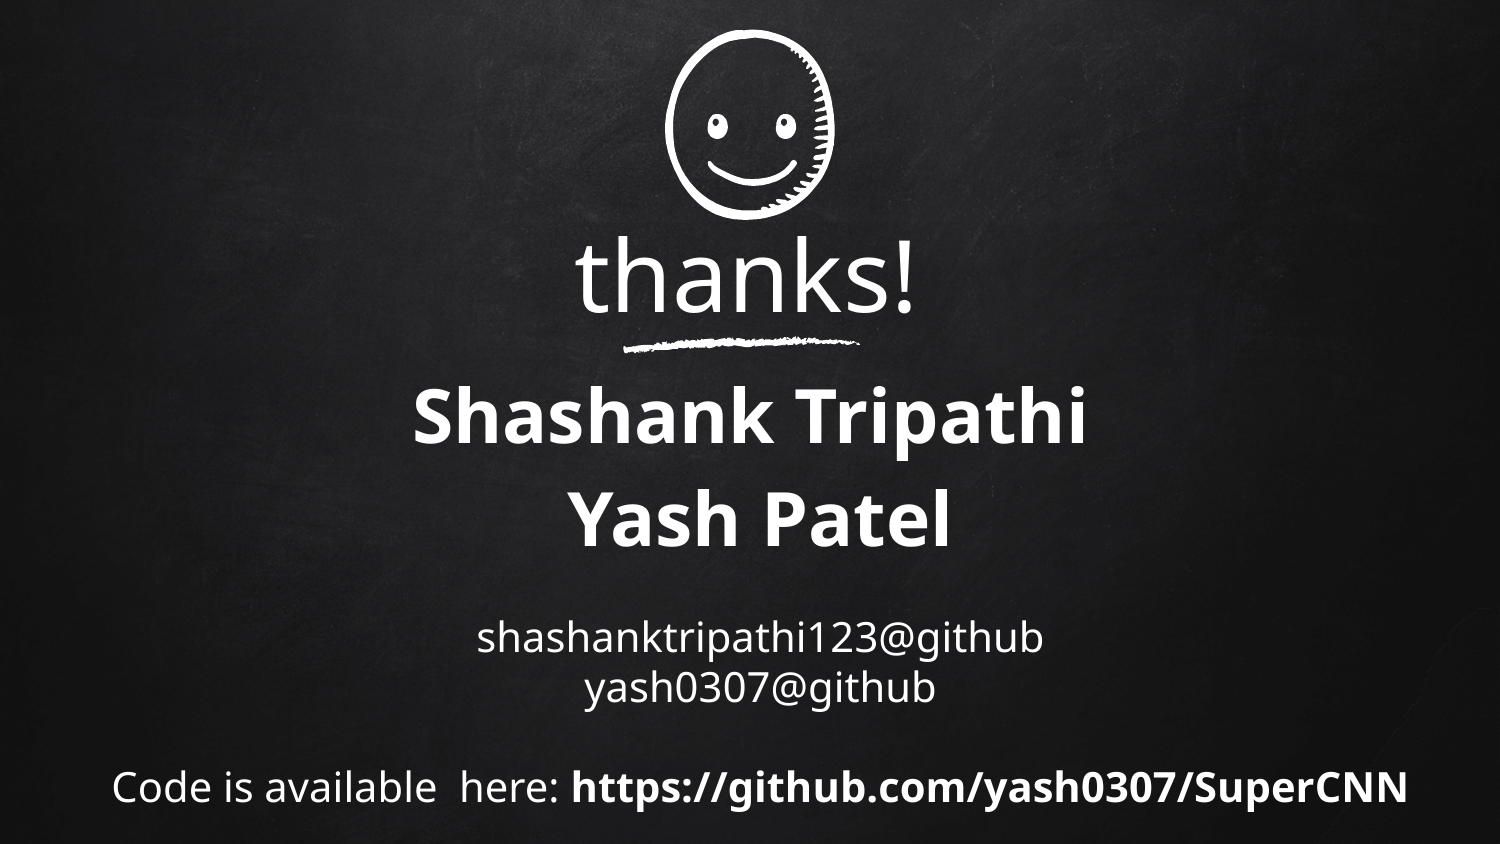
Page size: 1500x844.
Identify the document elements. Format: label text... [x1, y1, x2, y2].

text_box [623, 336, 860, 354]
title thanks! [298, 197, 1195, 353]
picture [0, 0, 1500, 844]
subtitle Shashank Tripathi Yash Patel shashanktripathi123@github yash0307@github Code is available here: https://github.com/yash0307/SuperCNN [64, 353, 1457, 736]
text_box [665, 29, 835, 220]
